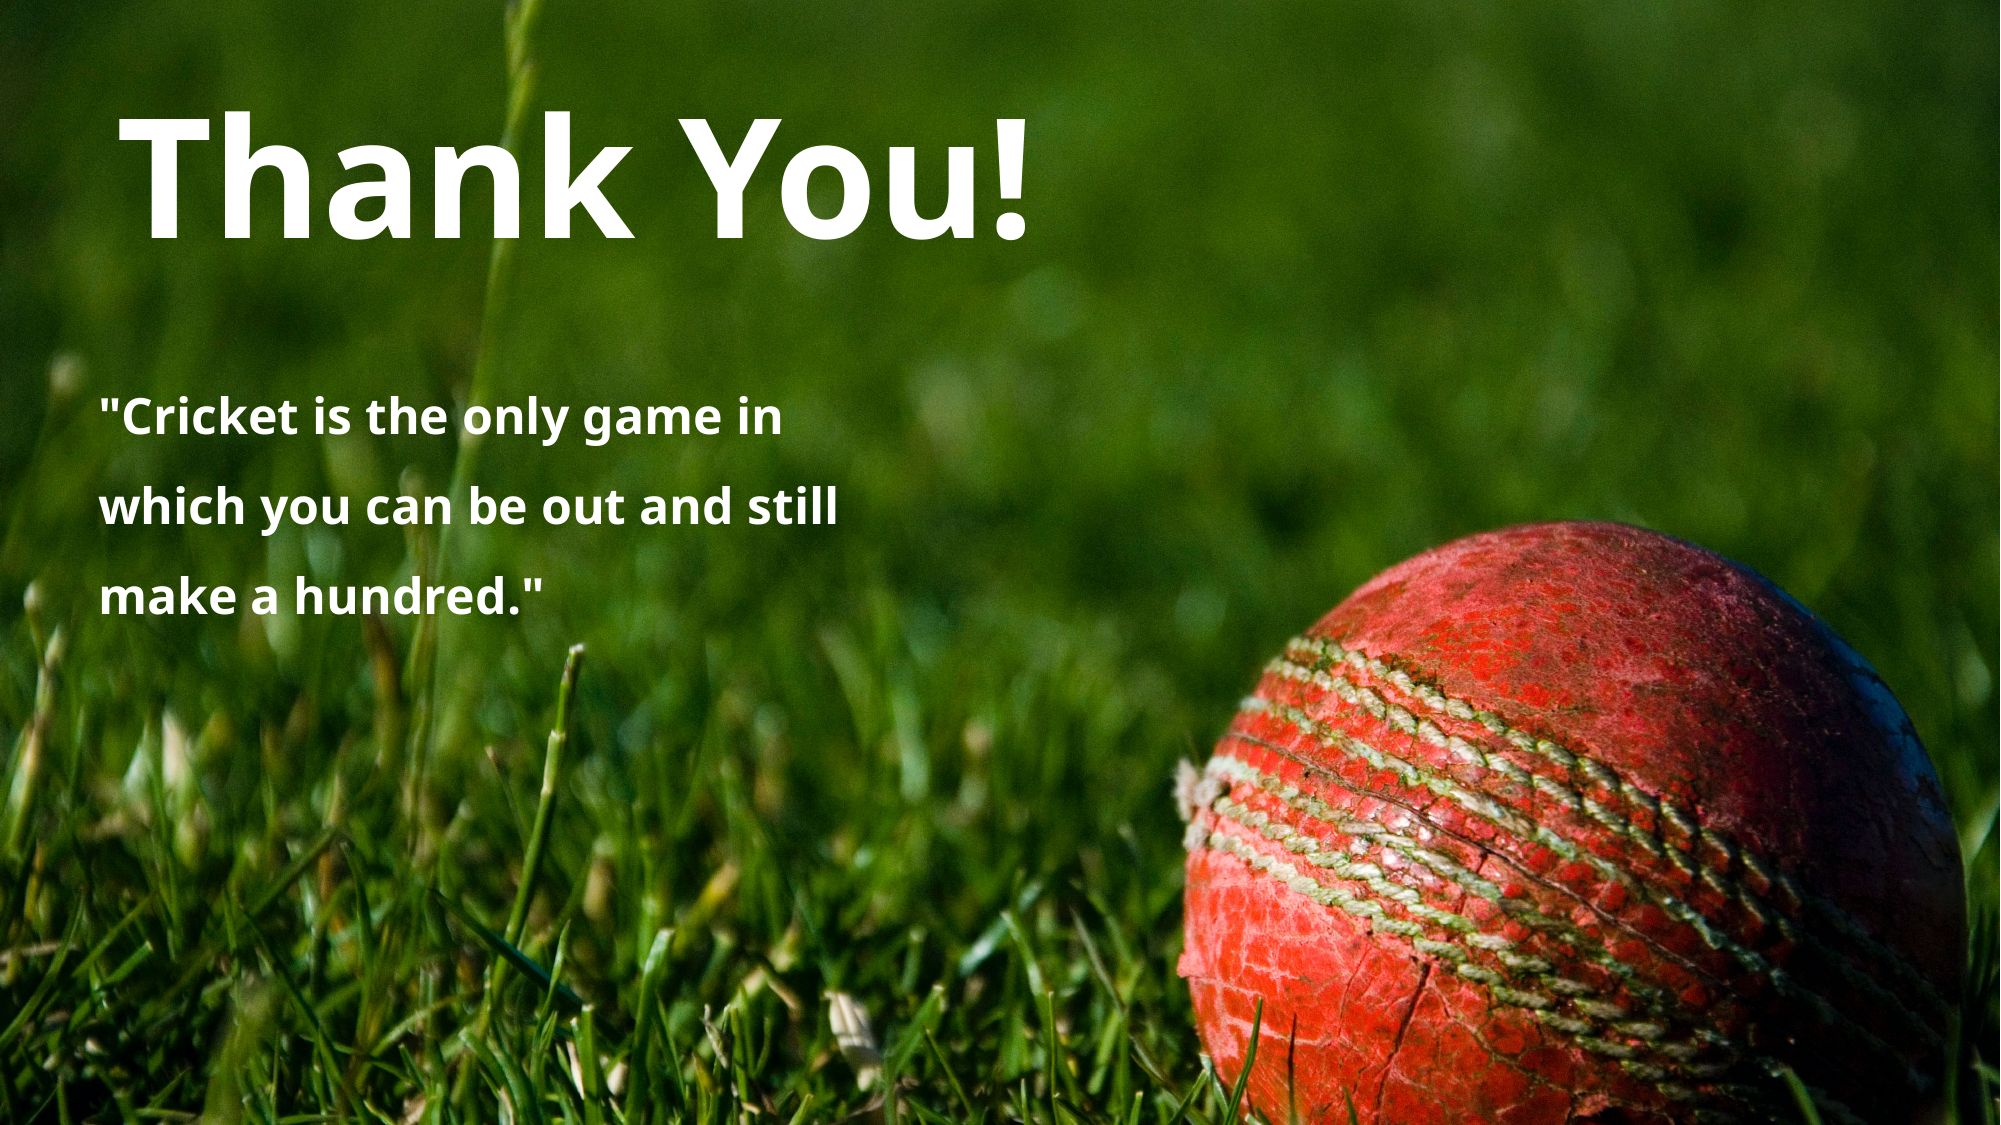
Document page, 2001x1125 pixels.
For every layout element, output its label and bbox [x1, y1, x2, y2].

picture [0, 0, 2000, 1125]
text_box [41, 64, 1111, 625]
